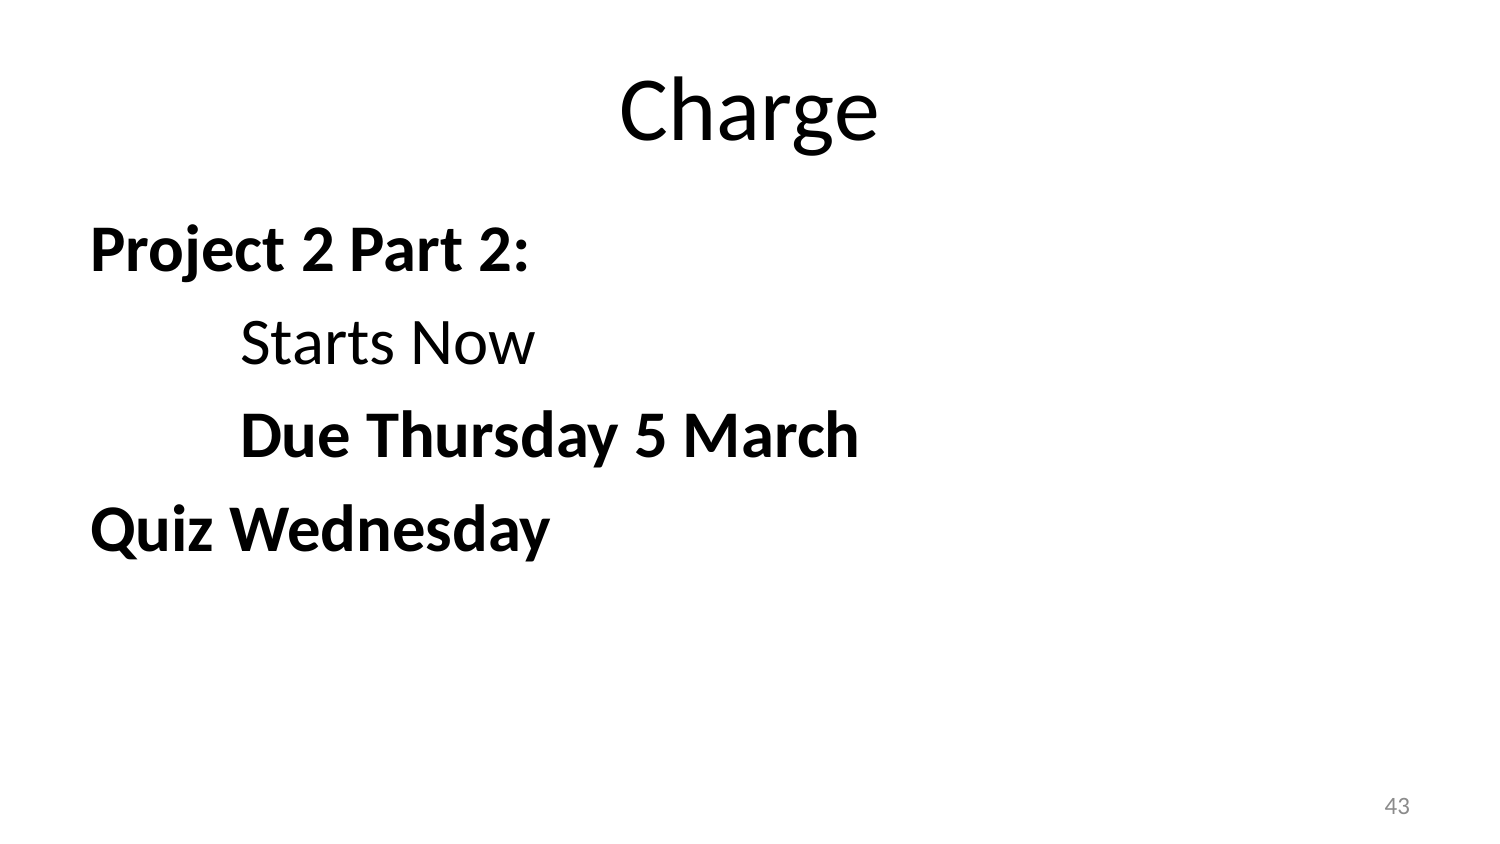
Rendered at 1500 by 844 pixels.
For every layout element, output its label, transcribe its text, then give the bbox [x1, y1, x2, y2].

slide_number 42 [1074, 782, 1425, 827]
list Project 2 Part 2: Starts Now Due Thursday 5 March Quiz Wednesday [75, 196, 1425, 754]
title Charge [75, 33, 1425, 175]
